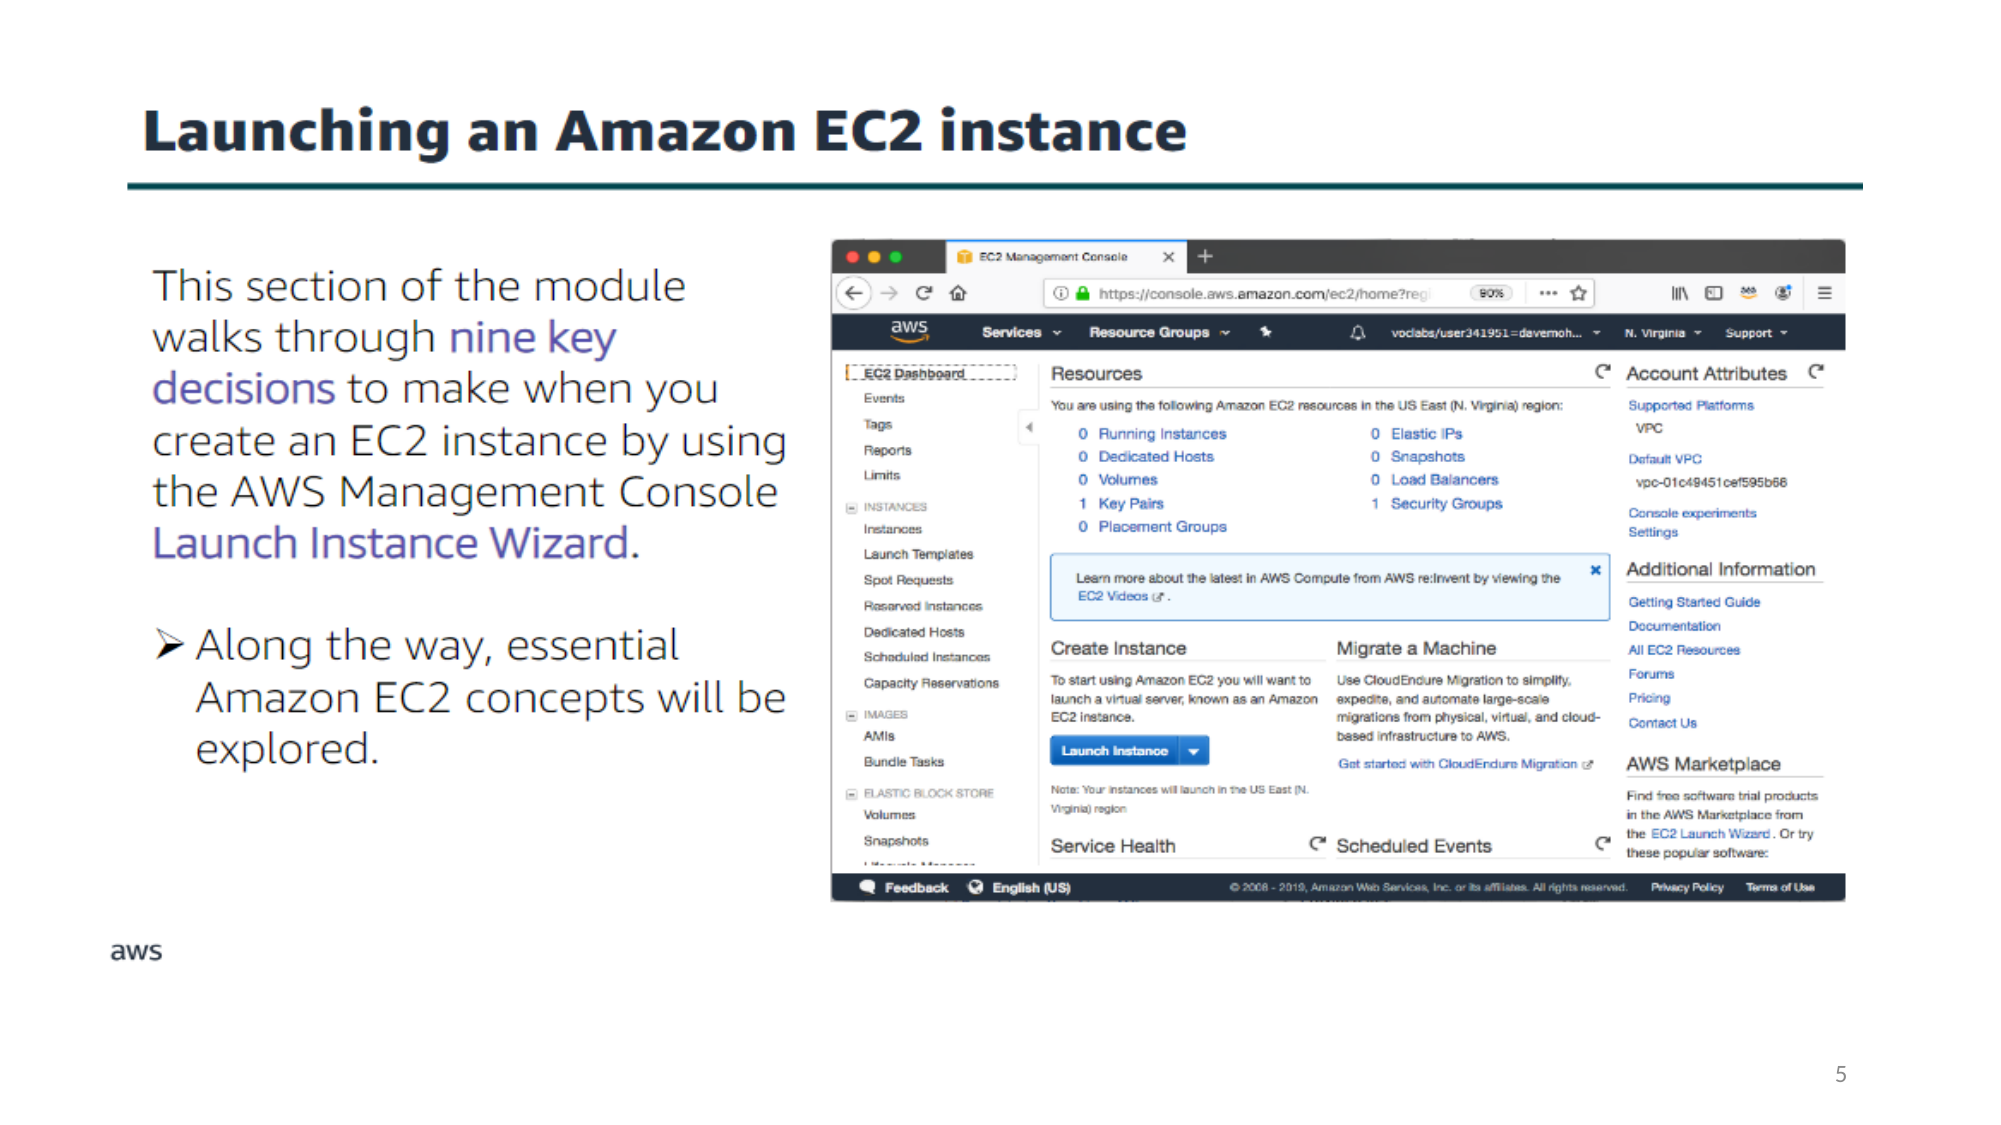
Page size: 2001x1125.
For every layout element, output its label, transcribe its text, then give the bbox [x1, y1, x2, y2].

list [102, 79, 1863, 963]
slide_number 5 [1412, 1042, 1863, 1103]
